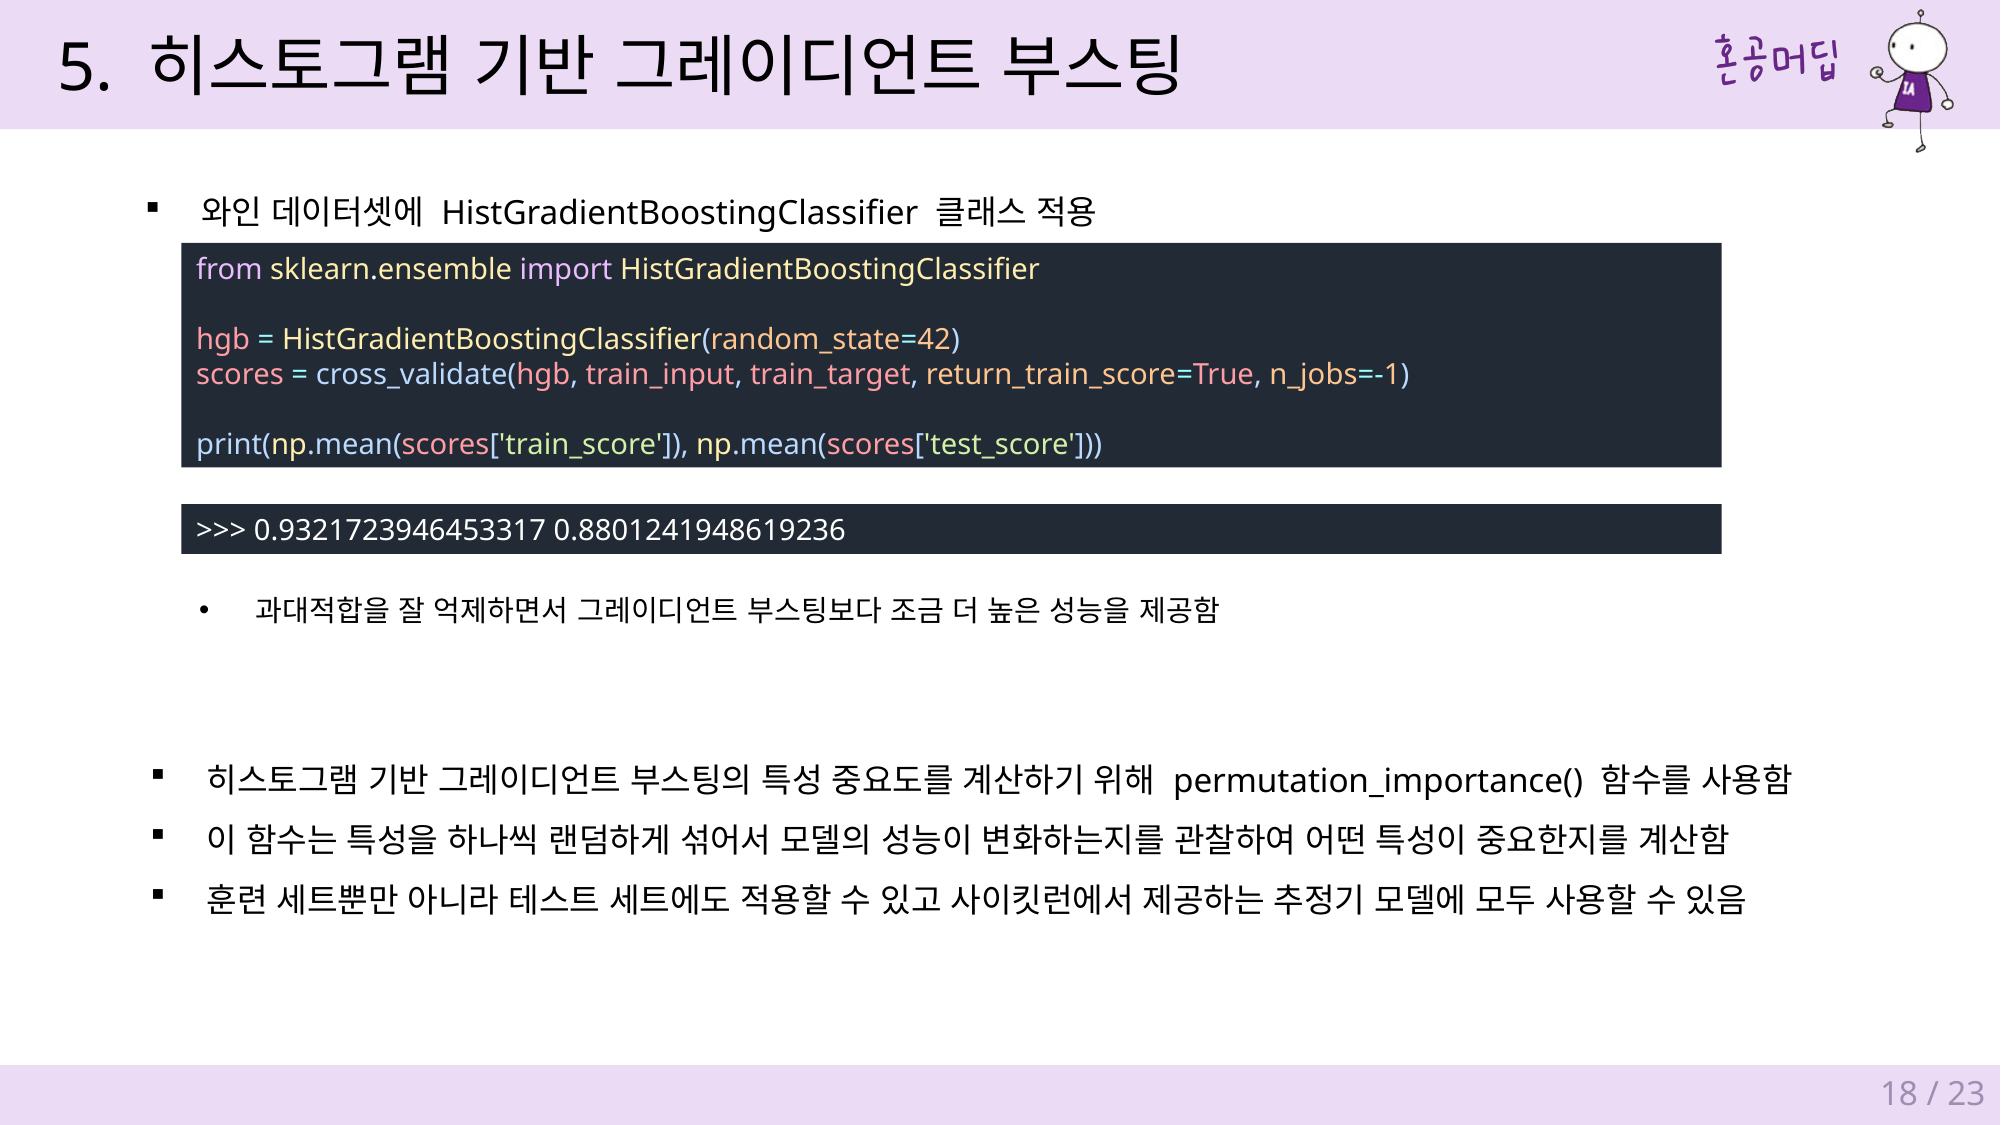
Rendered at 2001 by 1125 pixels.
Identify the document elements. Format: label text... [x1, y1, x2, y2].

text_box 와인 데이터셋에 HistGradientBoostingClassifier 클래스 적용 [130, 164, 1113, 239]
text_box 히스토그램 기반 그레이디언트 부스팅의 특성 중요도를 계산하기 위해 permutation_importance() 함수를 사용함 이 함수는 특성을 하나씩 랜덤하게 섞어서 모델의 성능이 변화하는지를 관찰하여 어떤 특성이 중요한지를 계산함 훈련 세트뿐만 아니라 테스트 세트에도 적용할 수 있고 사이킷런에서 제공하는 추정기 모델에 모두 사용할 수 있음 [135, 731, 1808, 927]
text_box >>> 0.9321723946453317 0.8801241948619236 [181, 504, 1722, 554]
text_box from sklearn.ensemble import HistGradientBoostingClassifier hgb = HistGradientBoostingClassifier(random_state=42) scores = cross_validate(hgb, train_input, train_target, return_train_score=True, n_jobs=-1) print(np.mean(scores['train_score']), np.mean(scores['test_score'])) [181, 242, 1722, 468]
picture [1868, 7, 1956, 155]
text_box 과대적합을 잘 억제하면서 그레이디언트 부스팅보다 조금 더 높은 성능을 제공함 [184, 567, 1236, 635]
slide_number 18 / 23 [1550, 1065, 2000, 1125]
picture [1710, 0, 1841, 130]
text_box 5. 히스토그램 기반 그레이디언트 부스팅 [42, 16, 1203, 112]
